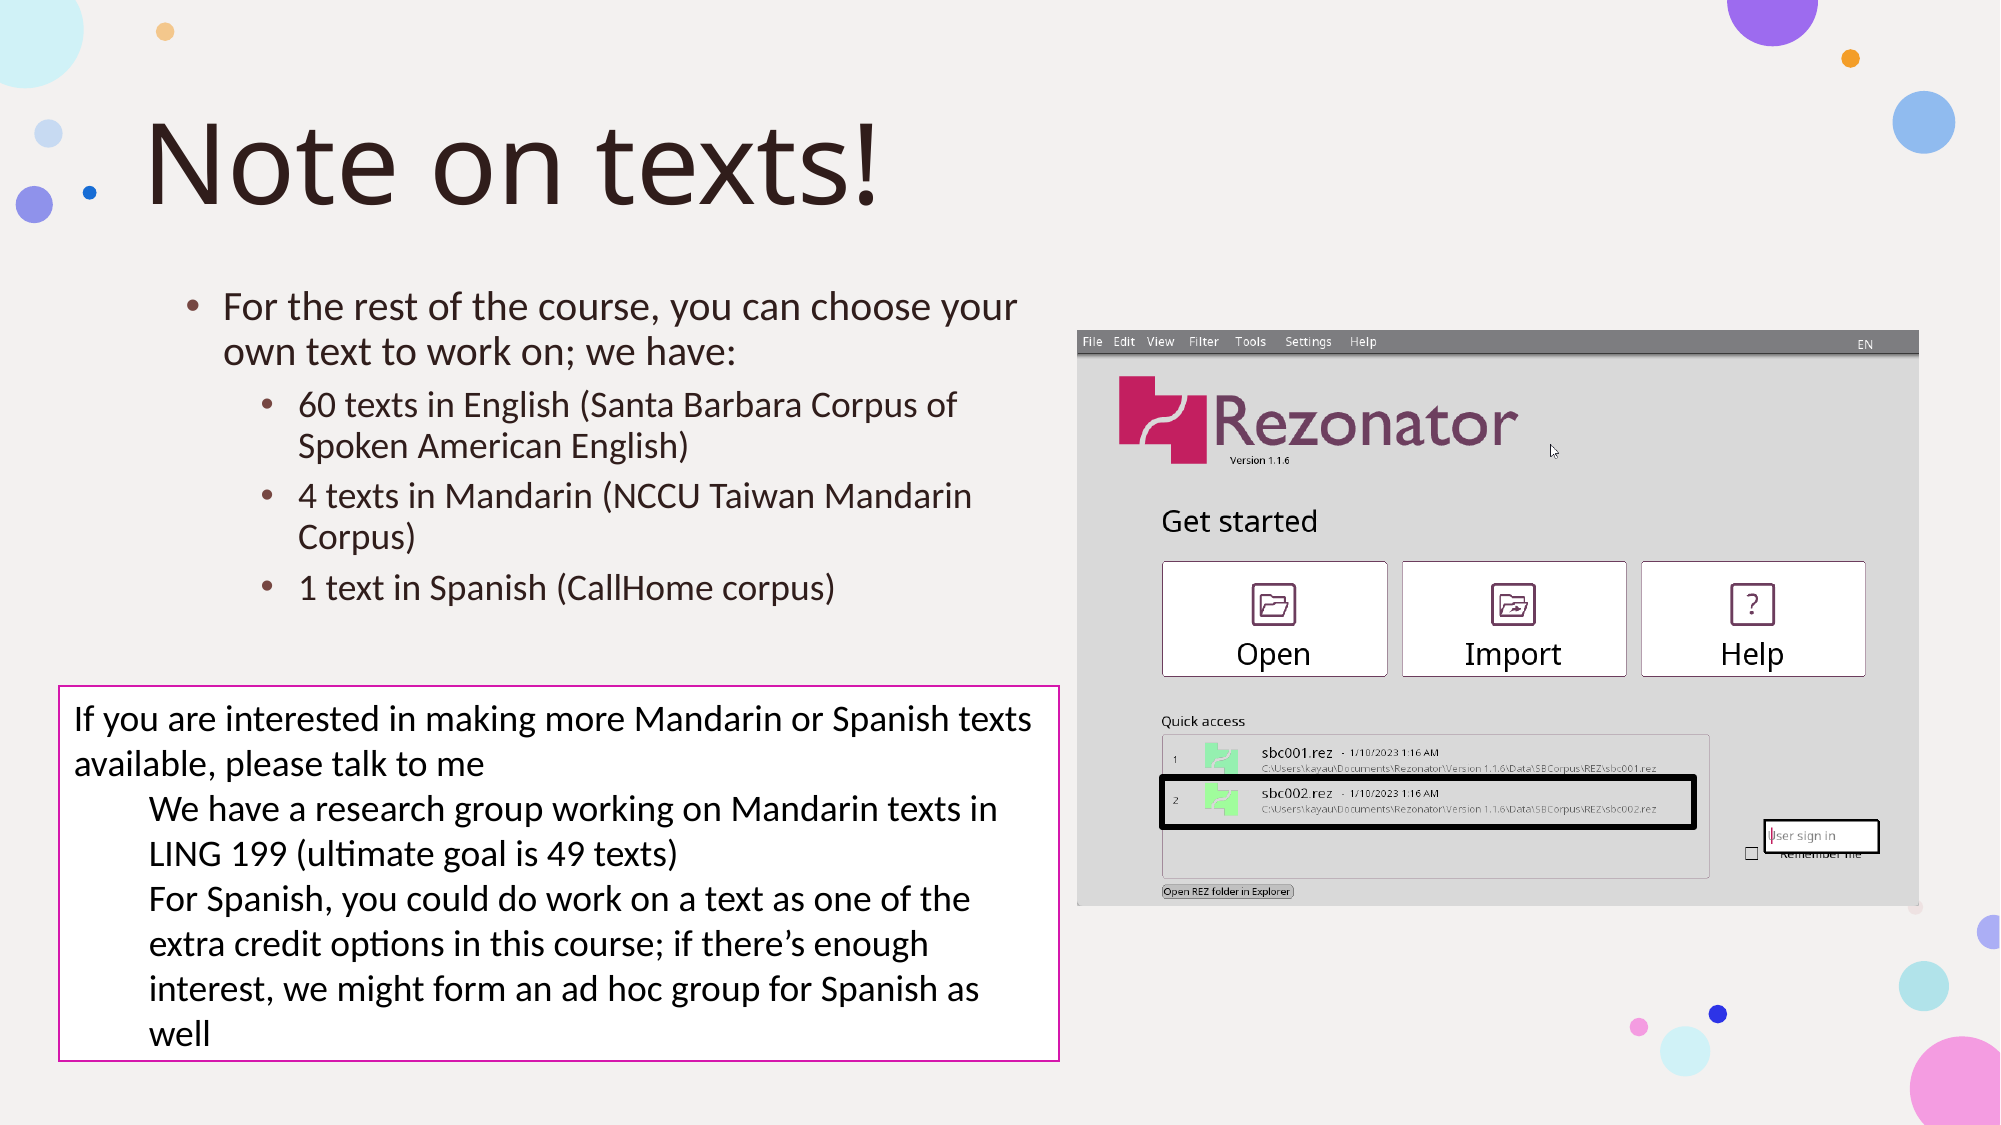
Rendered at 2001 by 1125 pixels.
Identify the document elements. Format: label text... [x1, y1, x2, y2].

title Note on texts! [127, 59, 1877, 278]
picture [1077, 330, 1919, 906]
text_box If you are interested in making more Mandarin or Spanish texts available, please talk to me We have a research group working on Mandarin texts in LING 199 (ultimate goal is 49 texts) For Spanish, you could do work on a text as one of the extra credit options in this course; if there’s enough interest, we might form an ad hoc group for Spanish as well [58, 685, 1060, 1062]
list For the rest of the course, you can choose your own text to work on; we have: 60 texts in English (Santa Barbara Corpus of Spoken American English) 4 texts in Mandarin (NCCU Taiwan Mandarin Corpus) 1 text in Spanish (CallHome corpus) [170, 277, 1039, 646]
